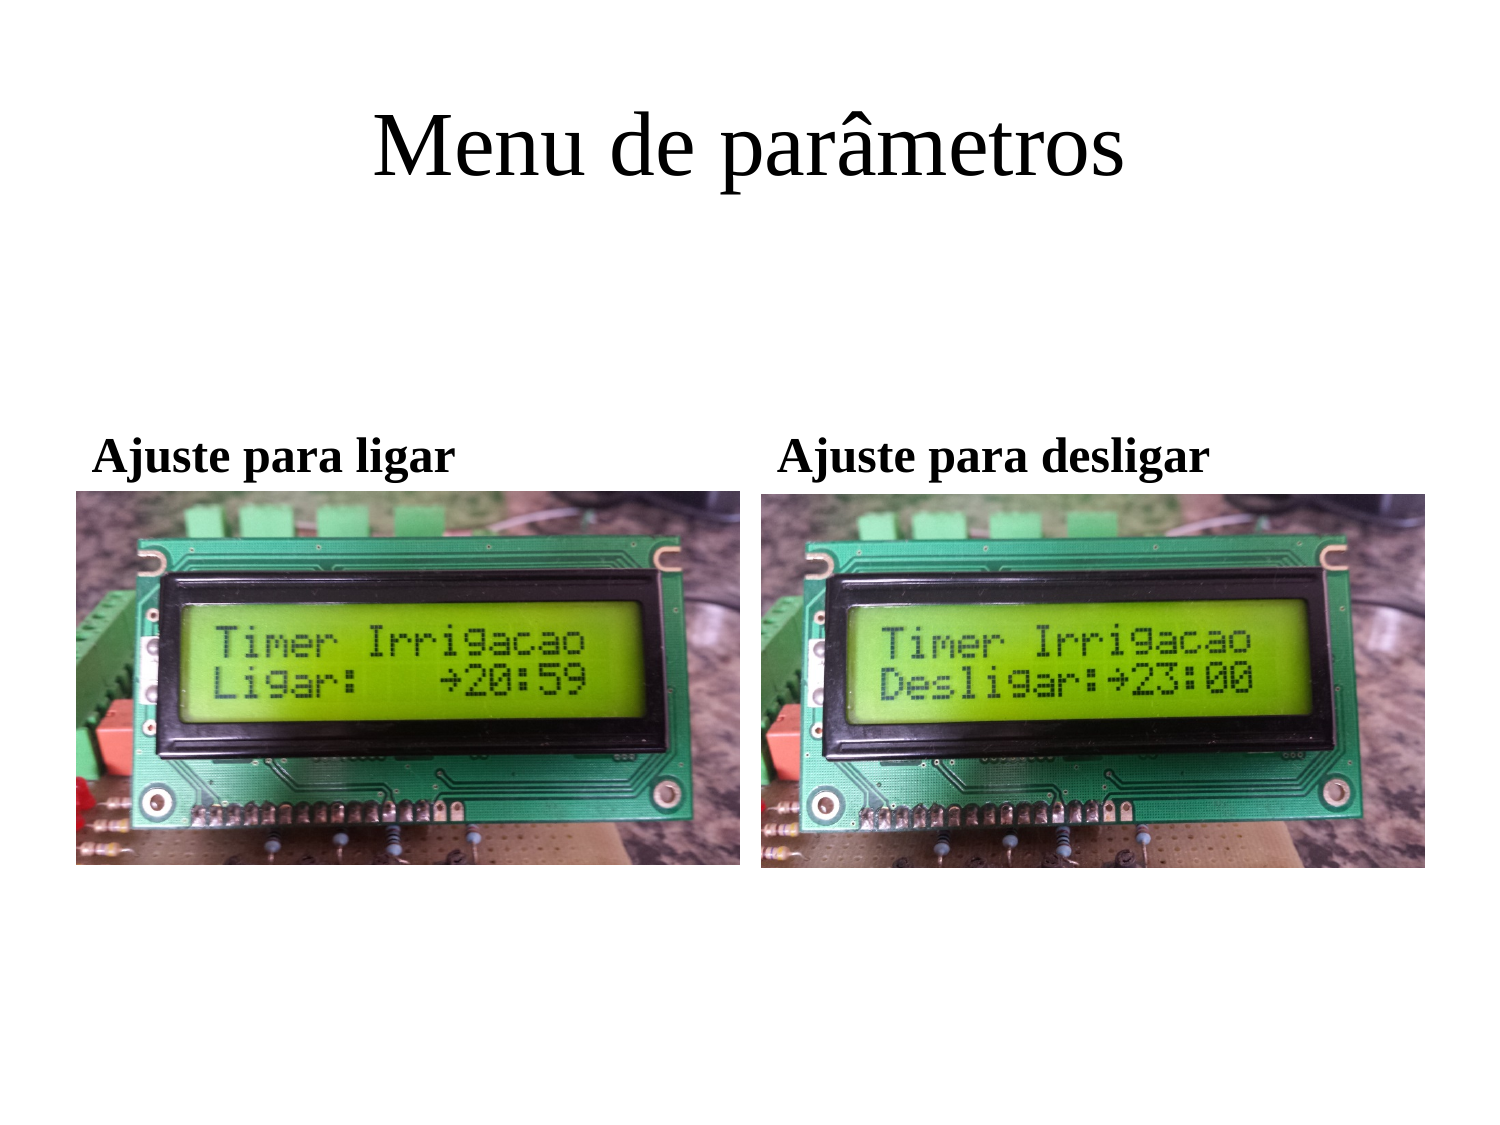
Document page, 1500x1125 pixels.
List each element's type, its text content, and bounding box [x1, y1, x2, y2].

list Ajuste para ligar [76, 385, 740, 491]
title Menu de parâmetros [75, 45, 1425, 233]
list Ajuste para desligar [761, 385, 1425, 491]
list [761, 494, 1426, 868]
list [76, 491, 740, 865]
